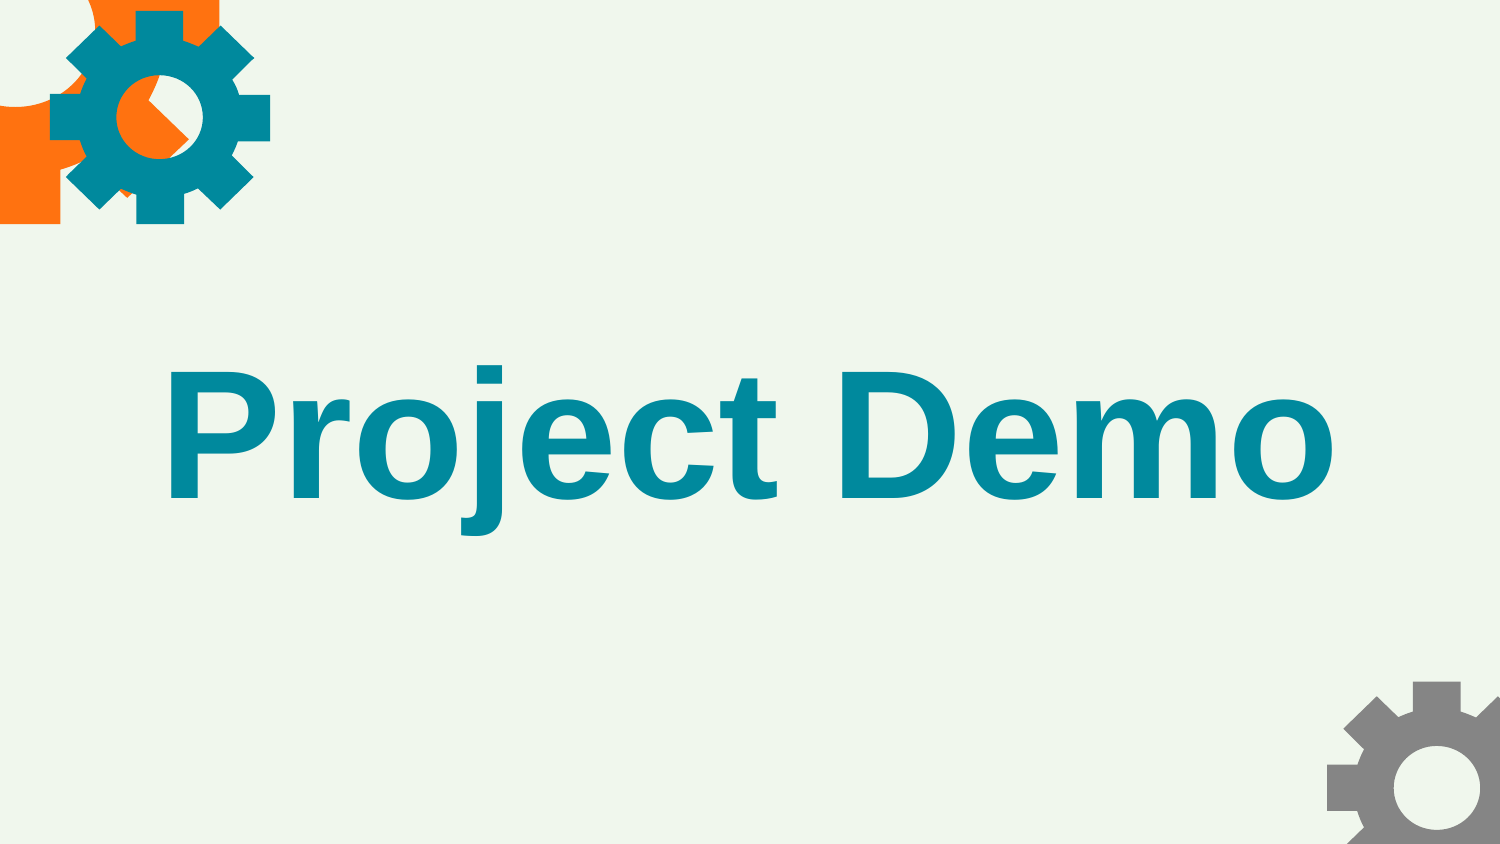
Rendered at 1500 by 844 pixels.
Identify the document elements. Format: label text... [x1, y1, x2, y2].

text_box [0, 100, 86, 225]
text_box [61, 74, 86, 93]
text_box [88, 0, 220, 46]
text_box [119, 190, 132, 198]
text_box Project Demo [110, 300, 1390, 544]
text_box [117, 76, 189, 159]
text_box [49, 10, 271, 225]
text_box [1327, 681, 1500, 844]
